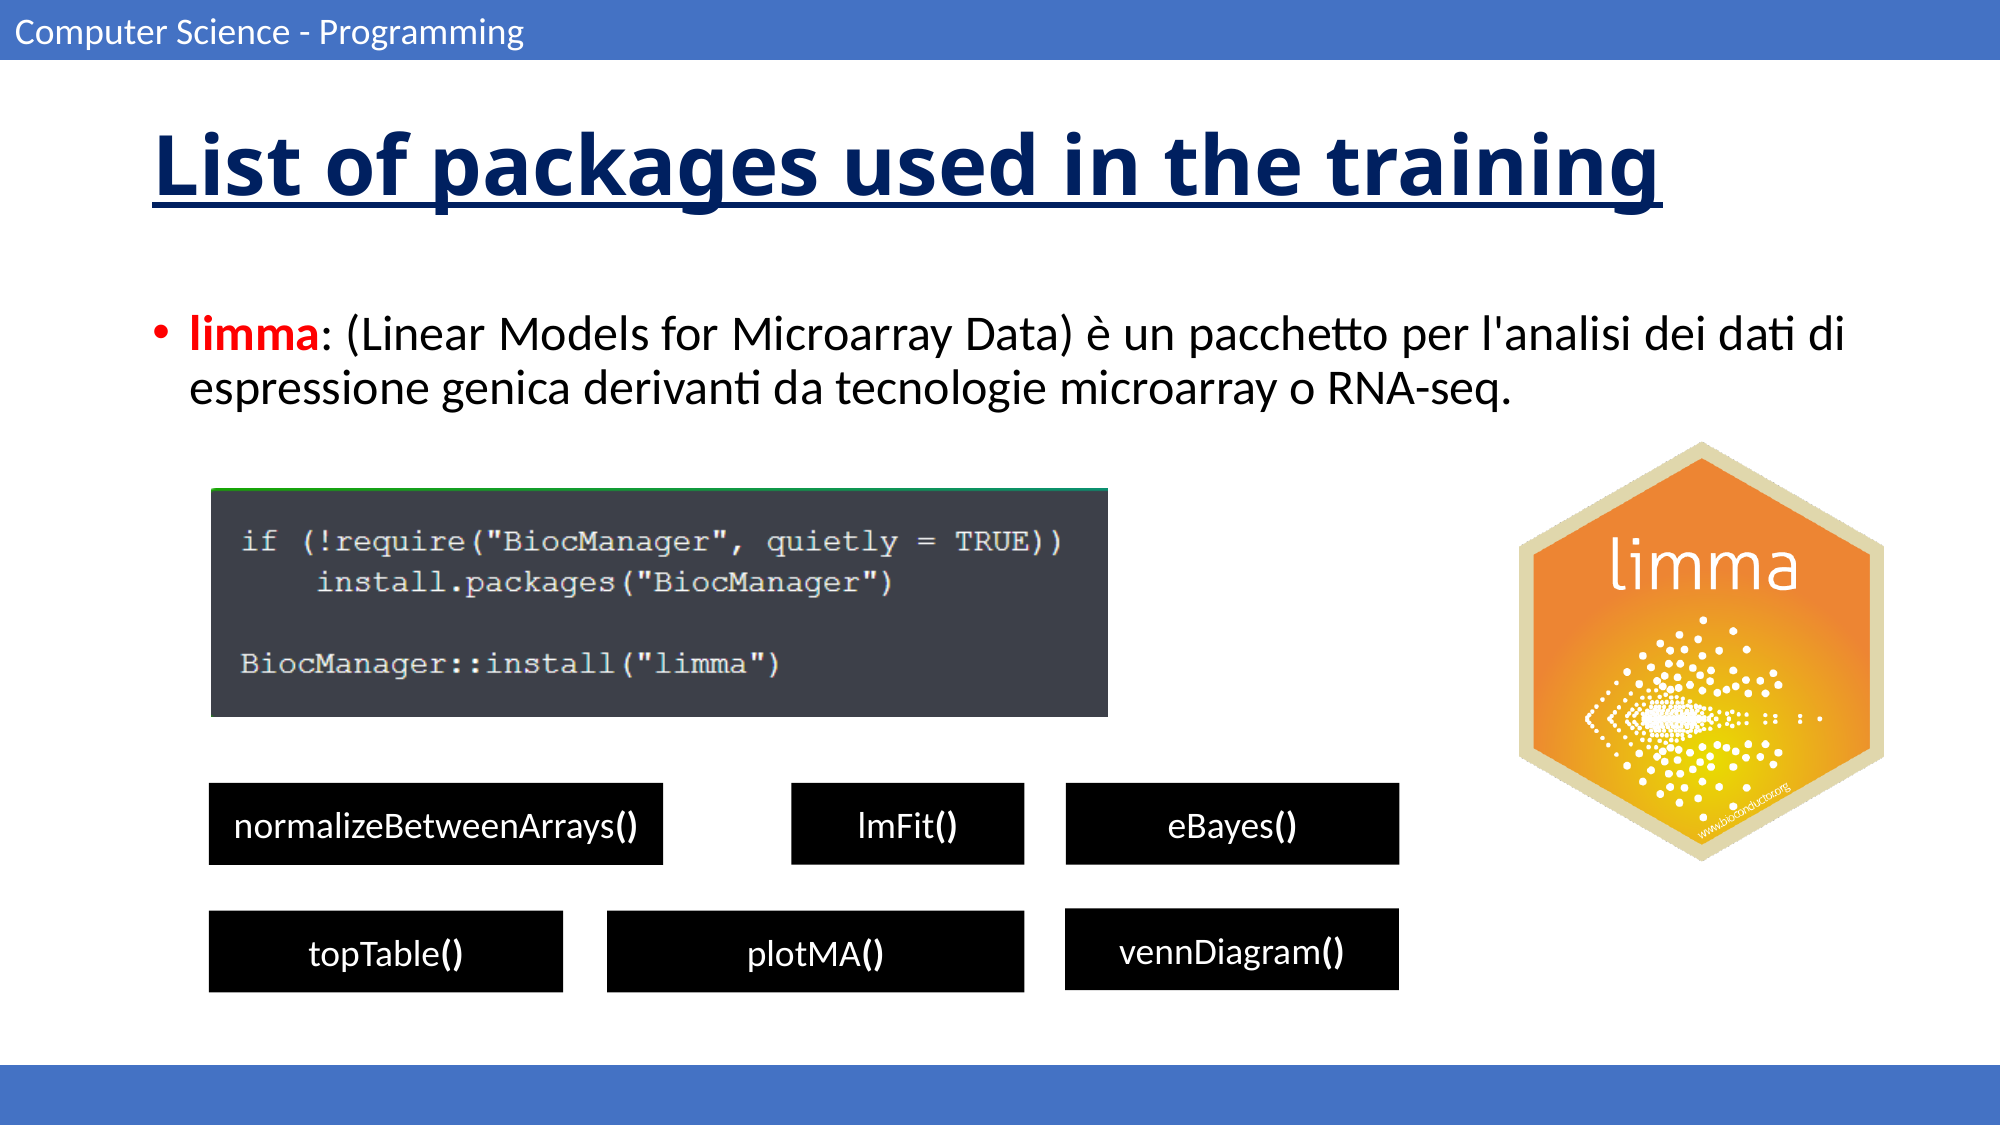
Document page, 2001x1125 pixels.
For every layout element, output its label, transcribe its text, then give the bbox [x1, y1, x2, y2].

text_box vennDiagram() [1064, 907, 1400, 991]
text_box topTable() [208, 910, 564, 994]
text_box eBayes() [1065, 782, 1400, 866]
title List of packages used in the training [137, 61, 1863, 278]
text_box [0, 1064, 2000, 1125]
text_box plotMA() [606, 910, 1025, 994]
text_box normalizeBetweenArrays() [208, 782, 664, 866]
picture [1519, 438, 1884, 865]
list limma: (Linear Models for Microarray Data) è un pacchetto per l'analisi dei dati di espressione genica derivanti da tecnologie microarray o RNA-seq. [137, 299, 1863, 1014]
text_box lmFit() [790, 782, 1025, 866]
text_box Computer Science - Programming [0, 0, 2000, 61]
picture [211, 488, 1108, 717]
